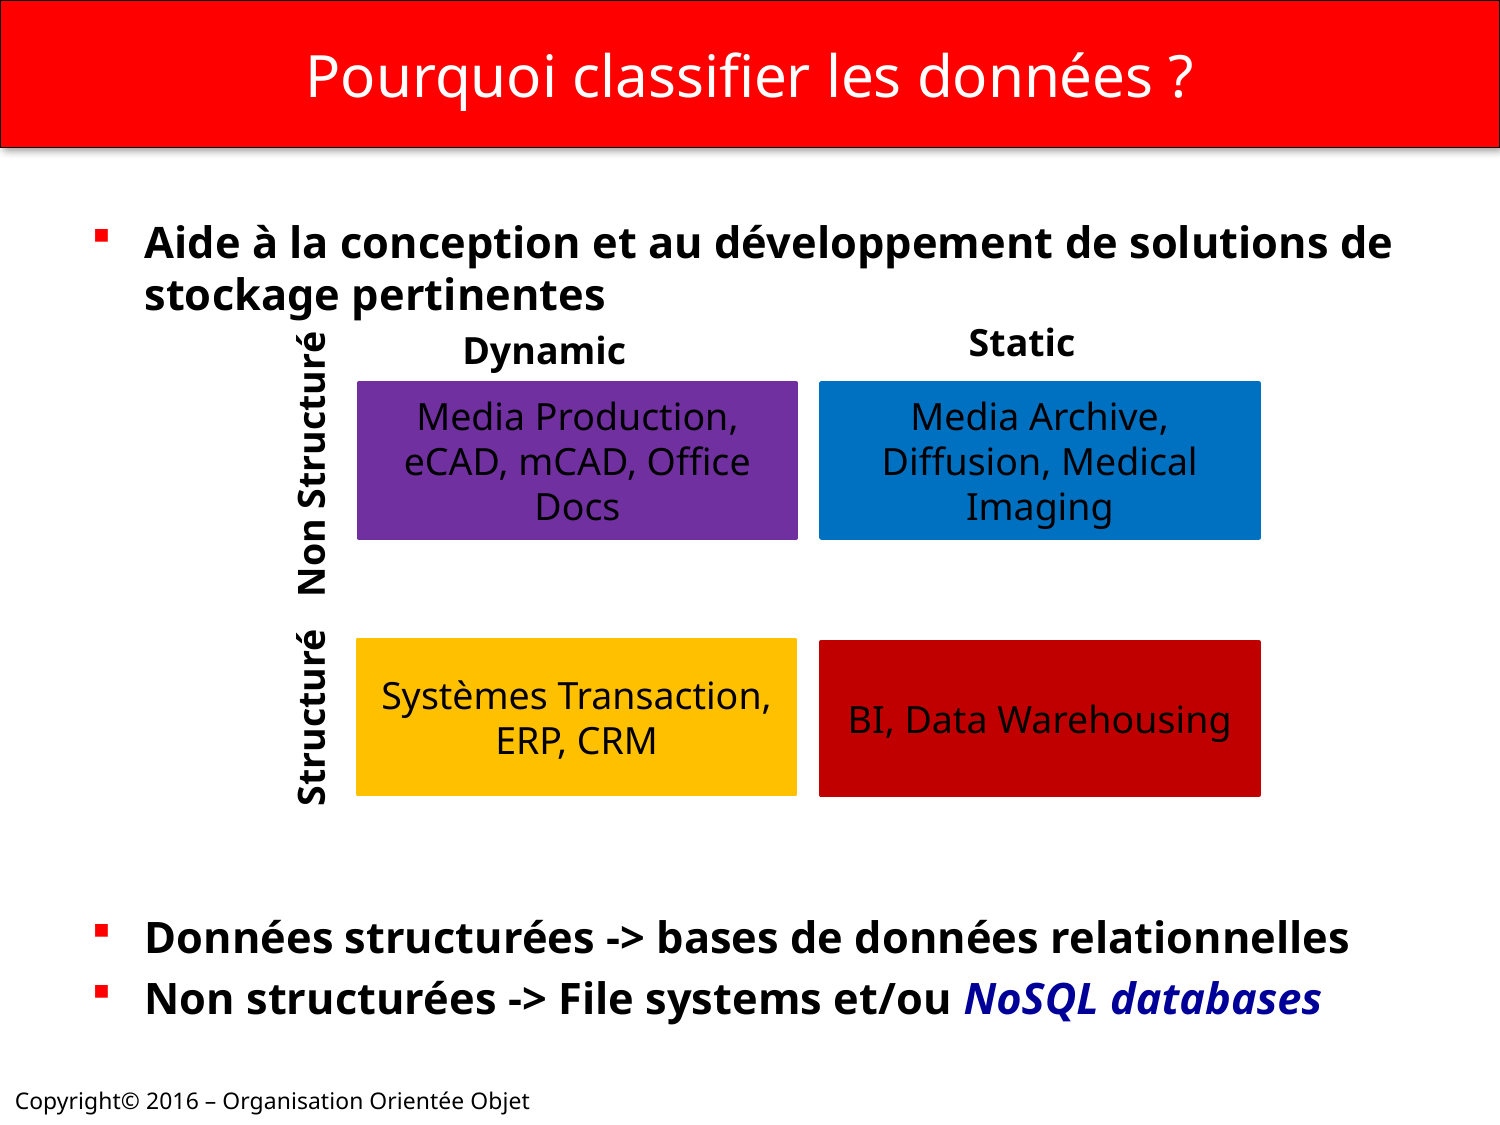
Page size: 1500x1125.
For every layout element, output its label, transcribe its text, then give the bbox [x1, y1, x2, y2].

text_box Media Archive, Diffusion, Medical Imaging [819, 381, 1261, 540]
text_box Non Structuré [280, 316, 340, 612]
text_box Media Production, eCAD, mCAD, Office Docs [357, 381, 798, 540]
text_box Structuré [280, 612, 340, 822]
text_box Systèmes Transaction, ERP, CRM [356, 638, 797, 796]
text_box Dynamic [447, 319, 641, 380]
list Aide à la conception et au développement de solutions de stockage pertinentes Données structurées -> bases de données relationnelles Non structurées -> File systems et/ou NoSQL databases [76, 208, 1425, 1047]
title Pourquoi classifier les données ? [0, 0, 1500, 148]
text_box Static [953, 311, 1091, 372]
text_box BI, Data Warehousing [819, 640, 1261, 797]
